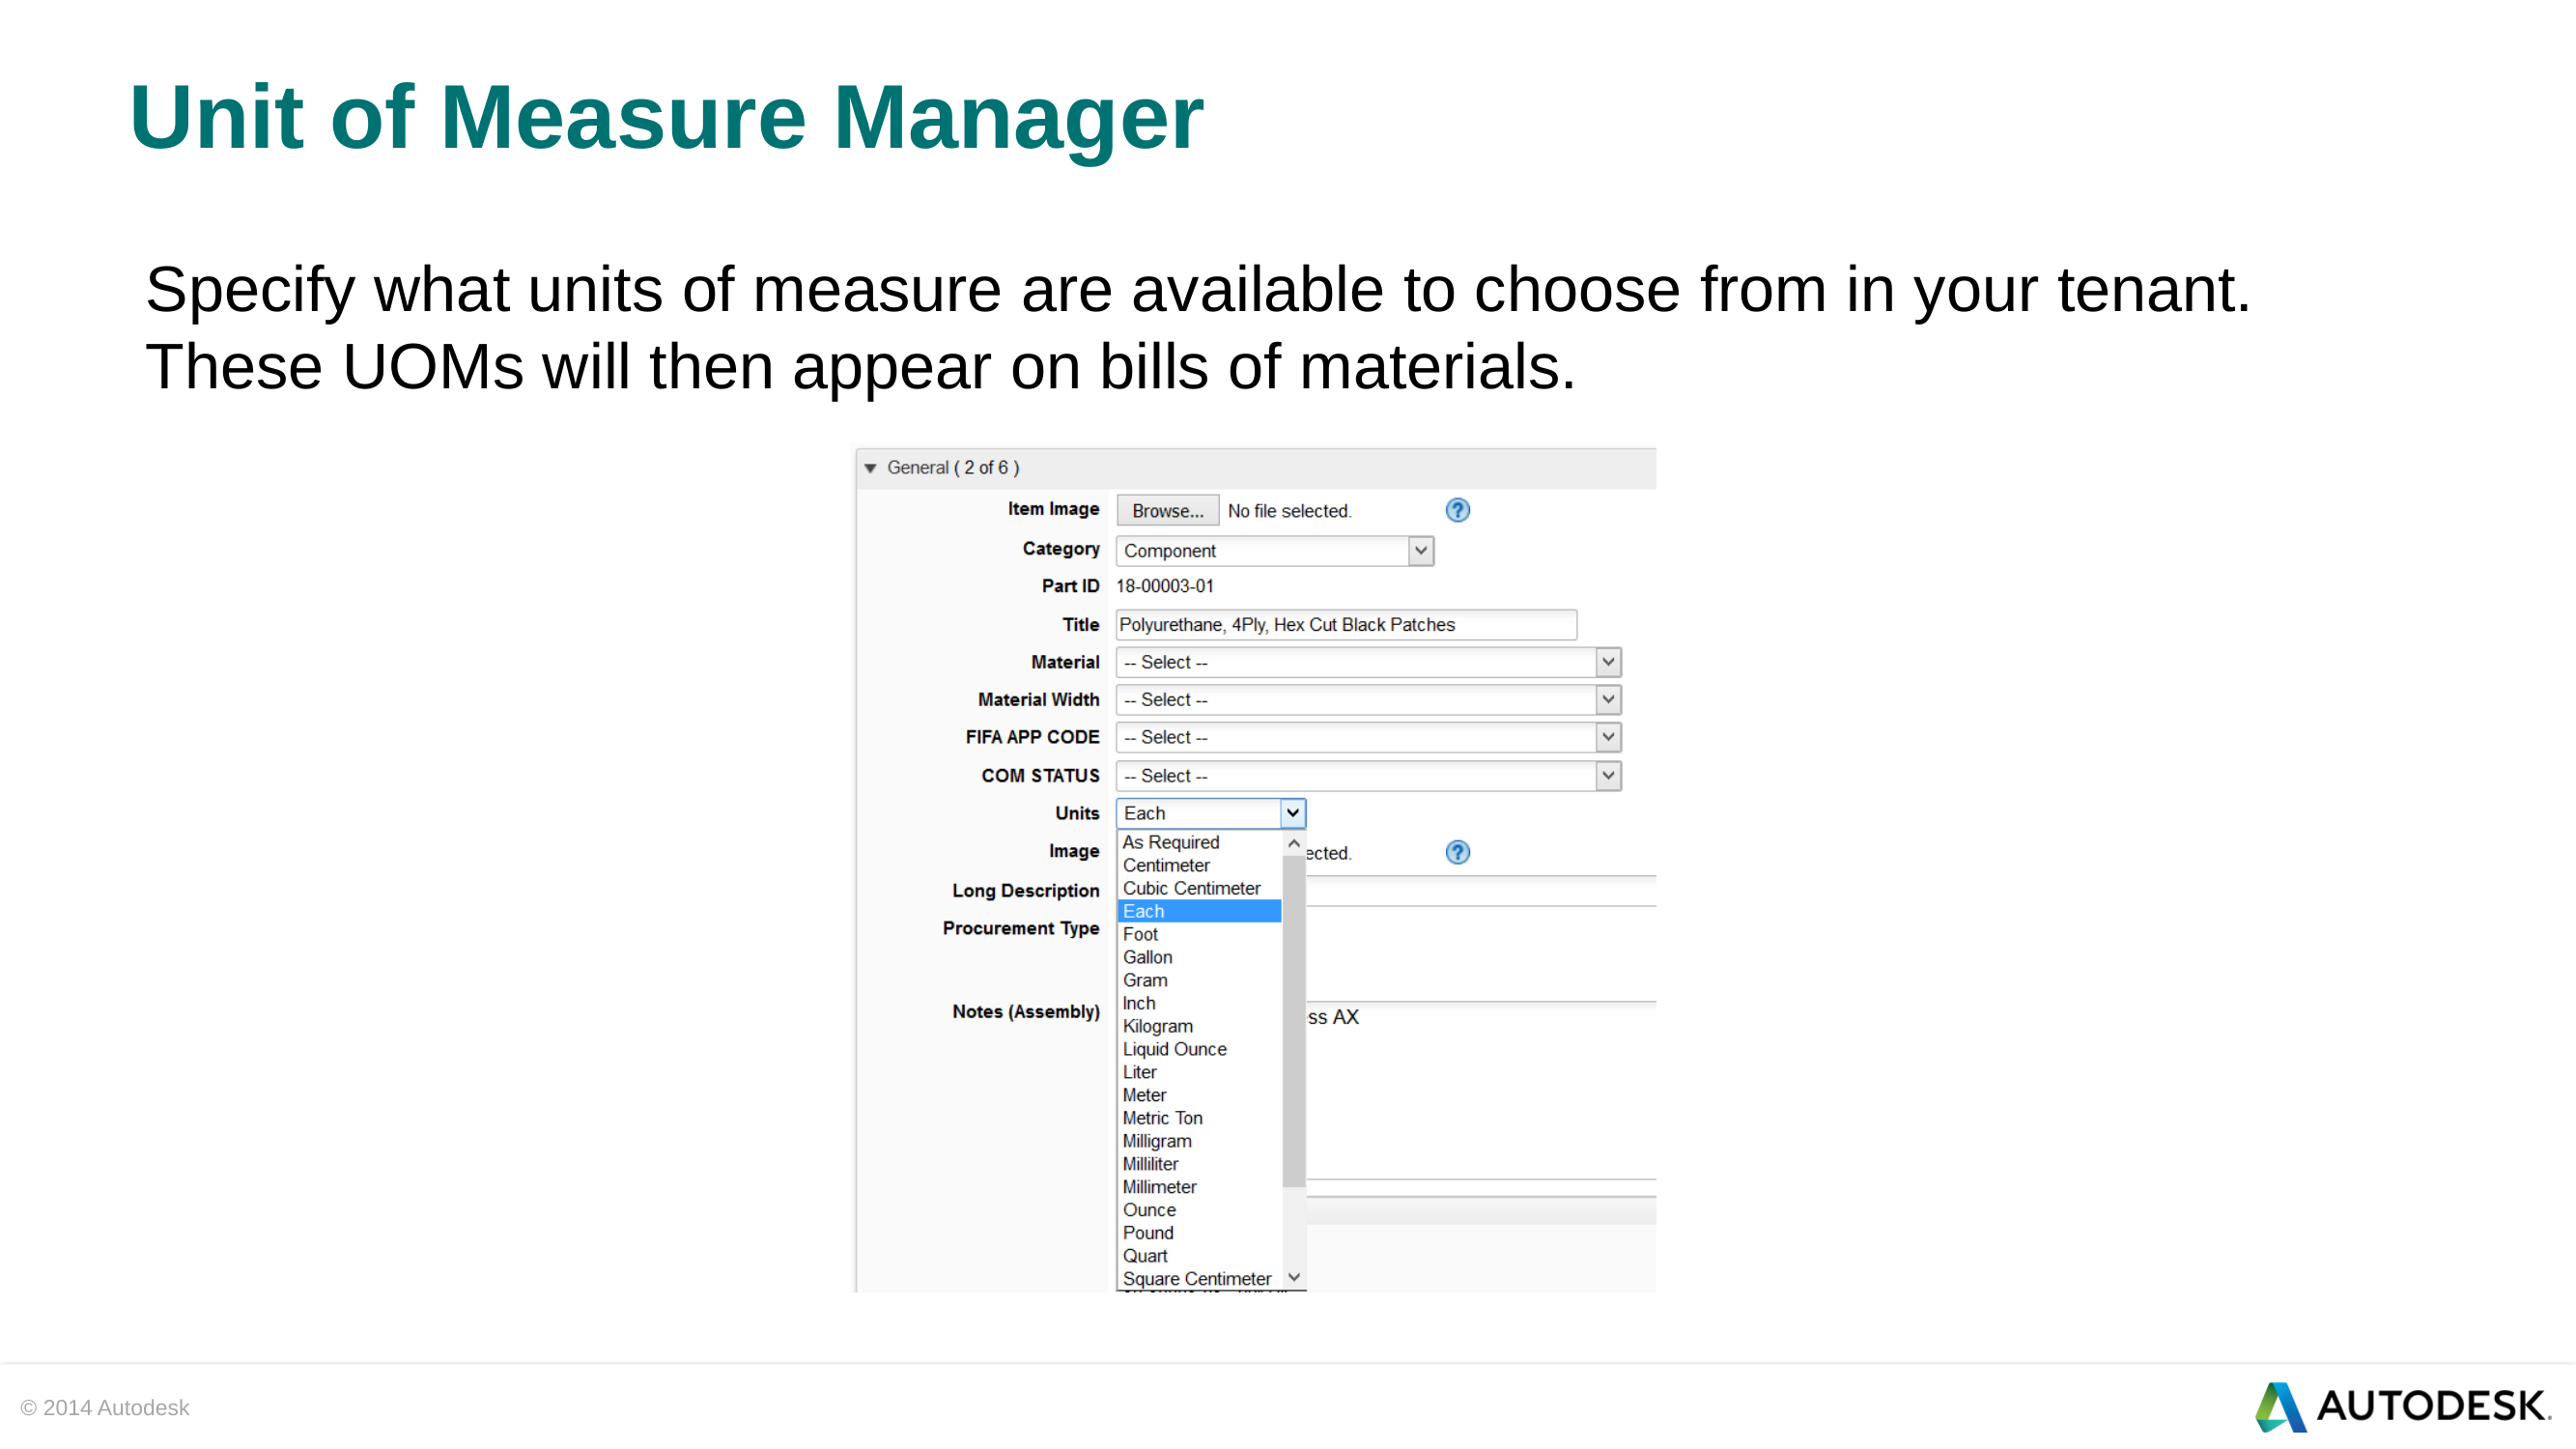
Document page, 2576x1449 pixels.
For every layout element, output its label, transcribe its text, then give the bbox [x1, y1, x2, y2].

text_box Specify what units of measure are available to choose from in your tenant. These UOMs will then appear on bills of materials. [128, 246, 2379, 566]
text_box Unit of Measure Manager [128, 58, 2448, 254]
picture [850, 442, 1656, 1293]
picture [2255, 1382, 2552, 1433]
